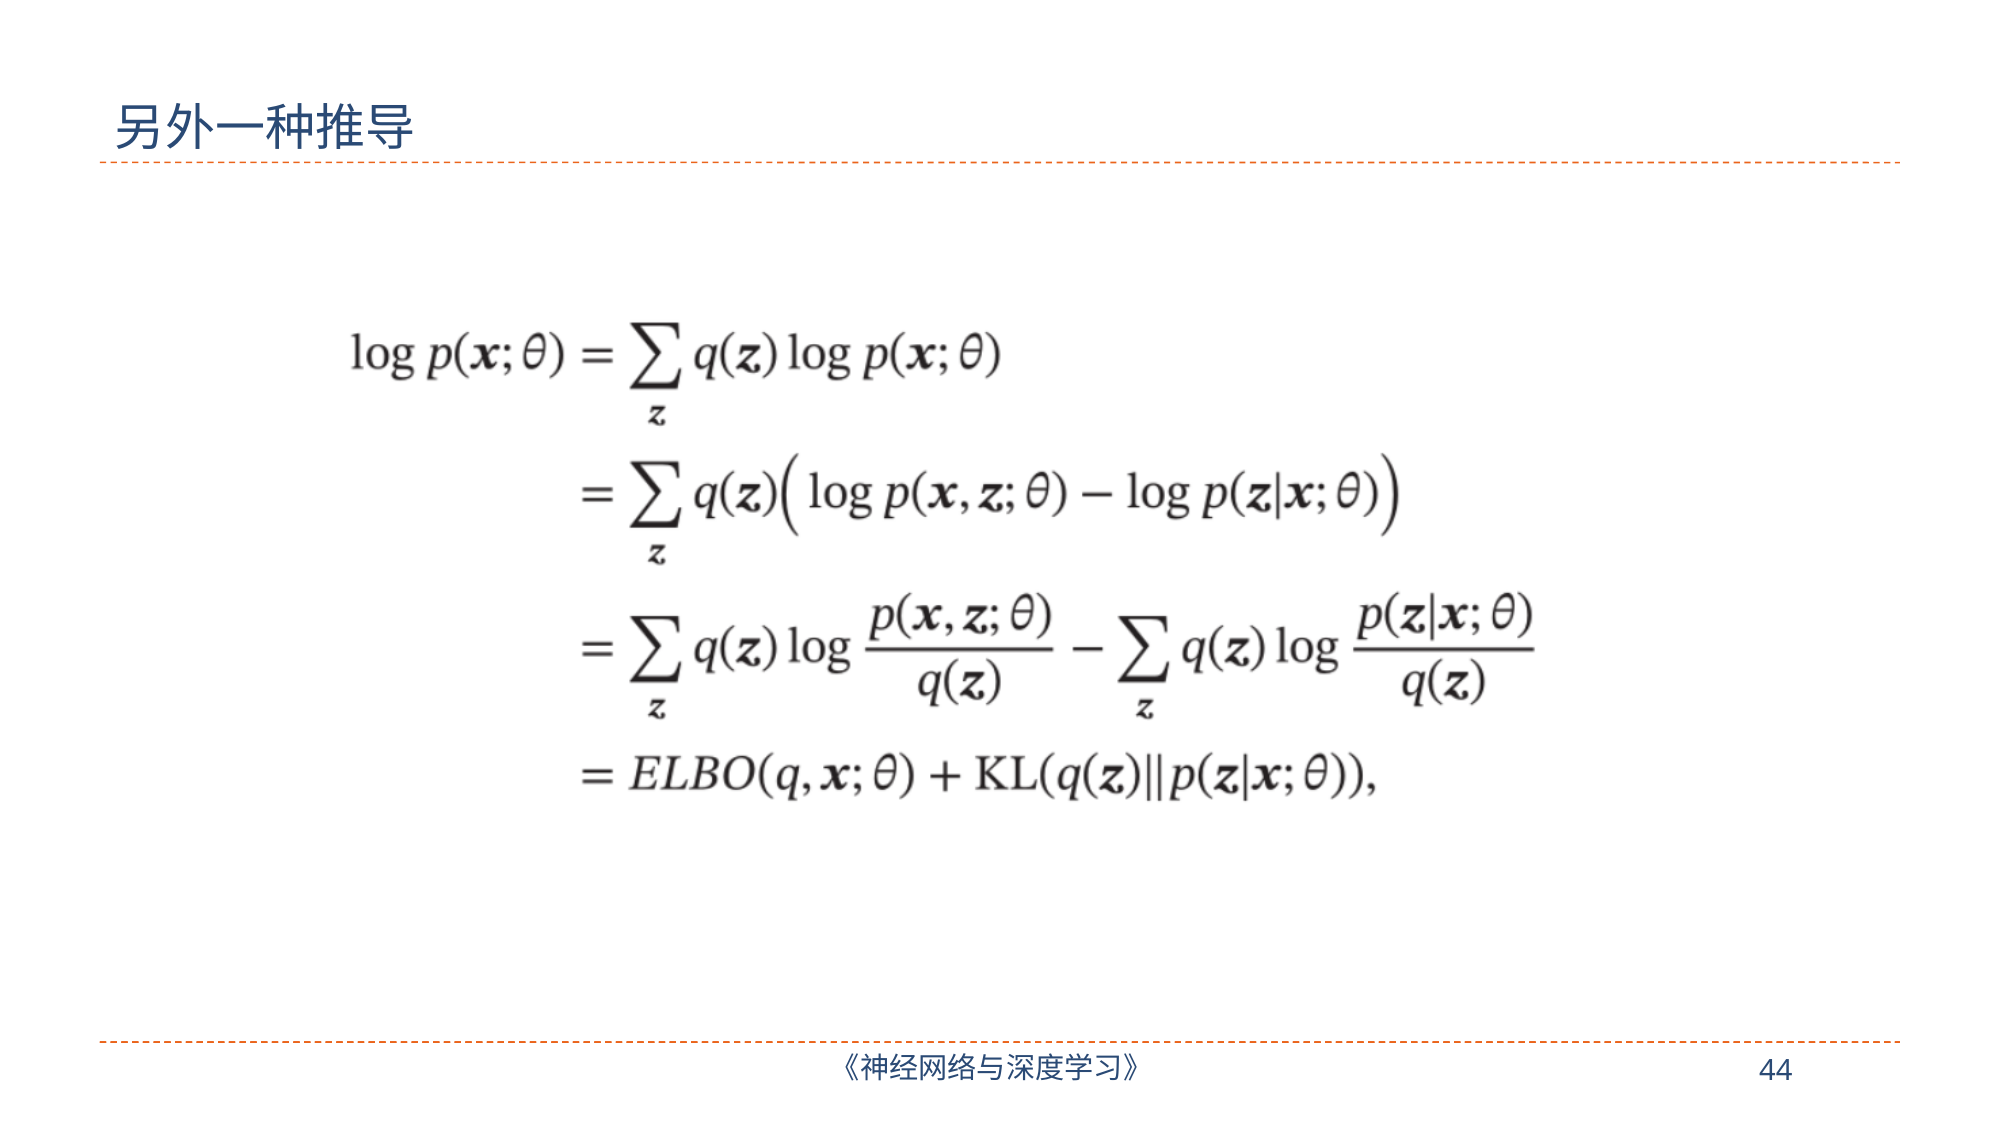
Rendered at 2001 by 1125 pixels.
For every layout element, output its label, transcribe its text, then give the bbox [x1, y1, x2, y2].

title 另外一种推导 [99, 24, 1900, 164]
picture [333, 282, 1592, 843]
